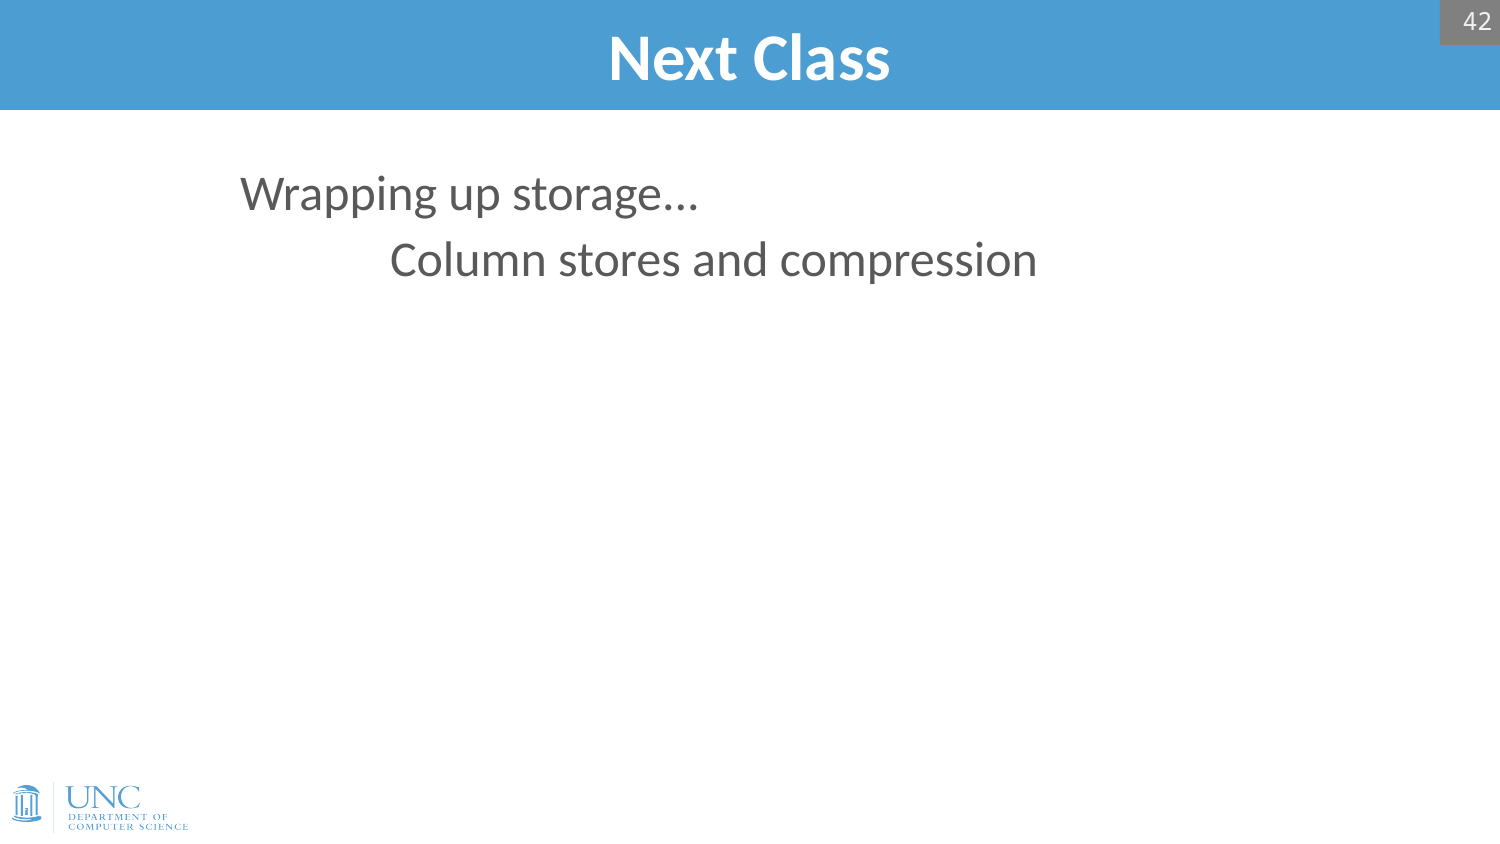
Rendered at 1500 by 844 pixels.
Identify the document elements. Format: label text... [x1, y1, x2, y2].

text_box 42 [1439, 0, 1500, 45]
title Next Class [0, 0, 1500, 110]
list Wrapping up storage... Column stores and compression [225, 159, 1275, 760]
picture [12, 782, 188, 833]
